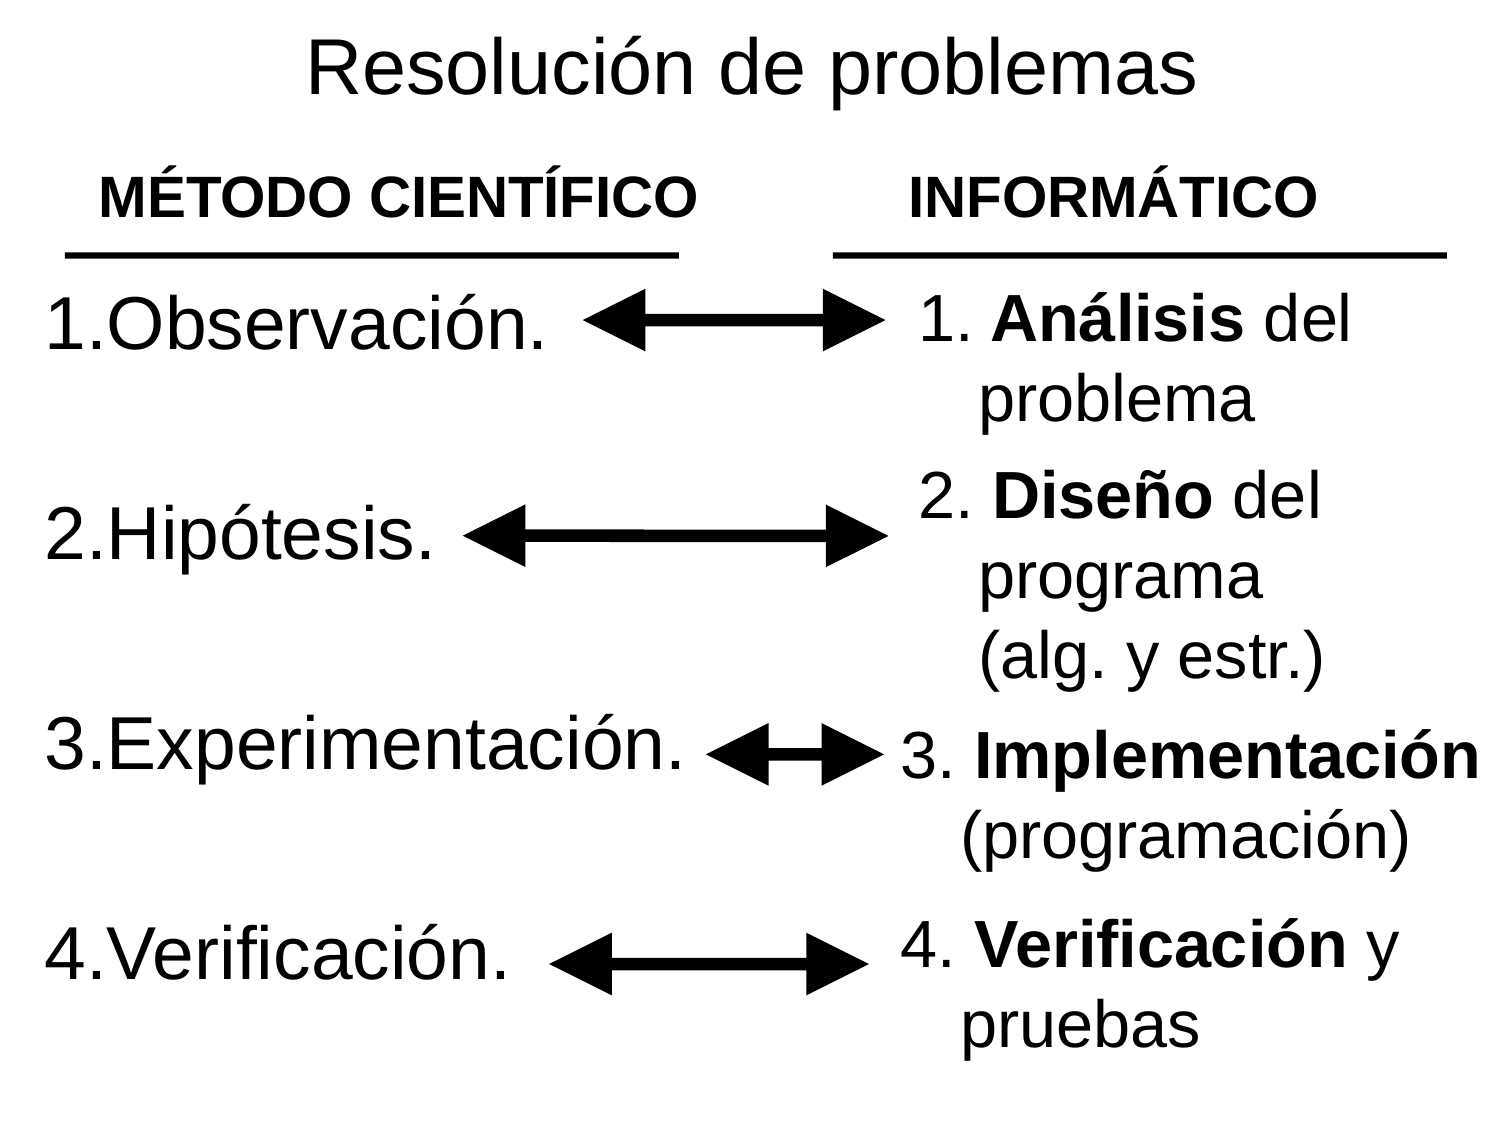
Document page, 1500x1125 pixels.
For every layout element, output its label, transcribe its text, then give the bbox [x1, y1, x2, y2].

text_box [705, 744, 885, 765]
list Observación. Hipótesis. Experimentación. Verificación. [29, 294, 762, 1047]
text_box [462, 525, 889, 547]
text_box [549, 953, 869, 975]
text_box Resolución de problemas [76, 0, 1427, 126]
text_box 4. Verificación y pruebas [885, 893, 1500, 1068]
text_box 1. Análisis del problema [903, 267, 1388, 442]
text_box 2. Diseño del programa (alg. y estr.) [903, 444, 1388, 699]
text_box MÉTODO CIENTÍFICO INFORMÁTICO [0, 151, 1418, 294]
text_box [582, 309, 886, 331]
text_box 3. Implementación (programación) [885, 704, 1500, 879]
